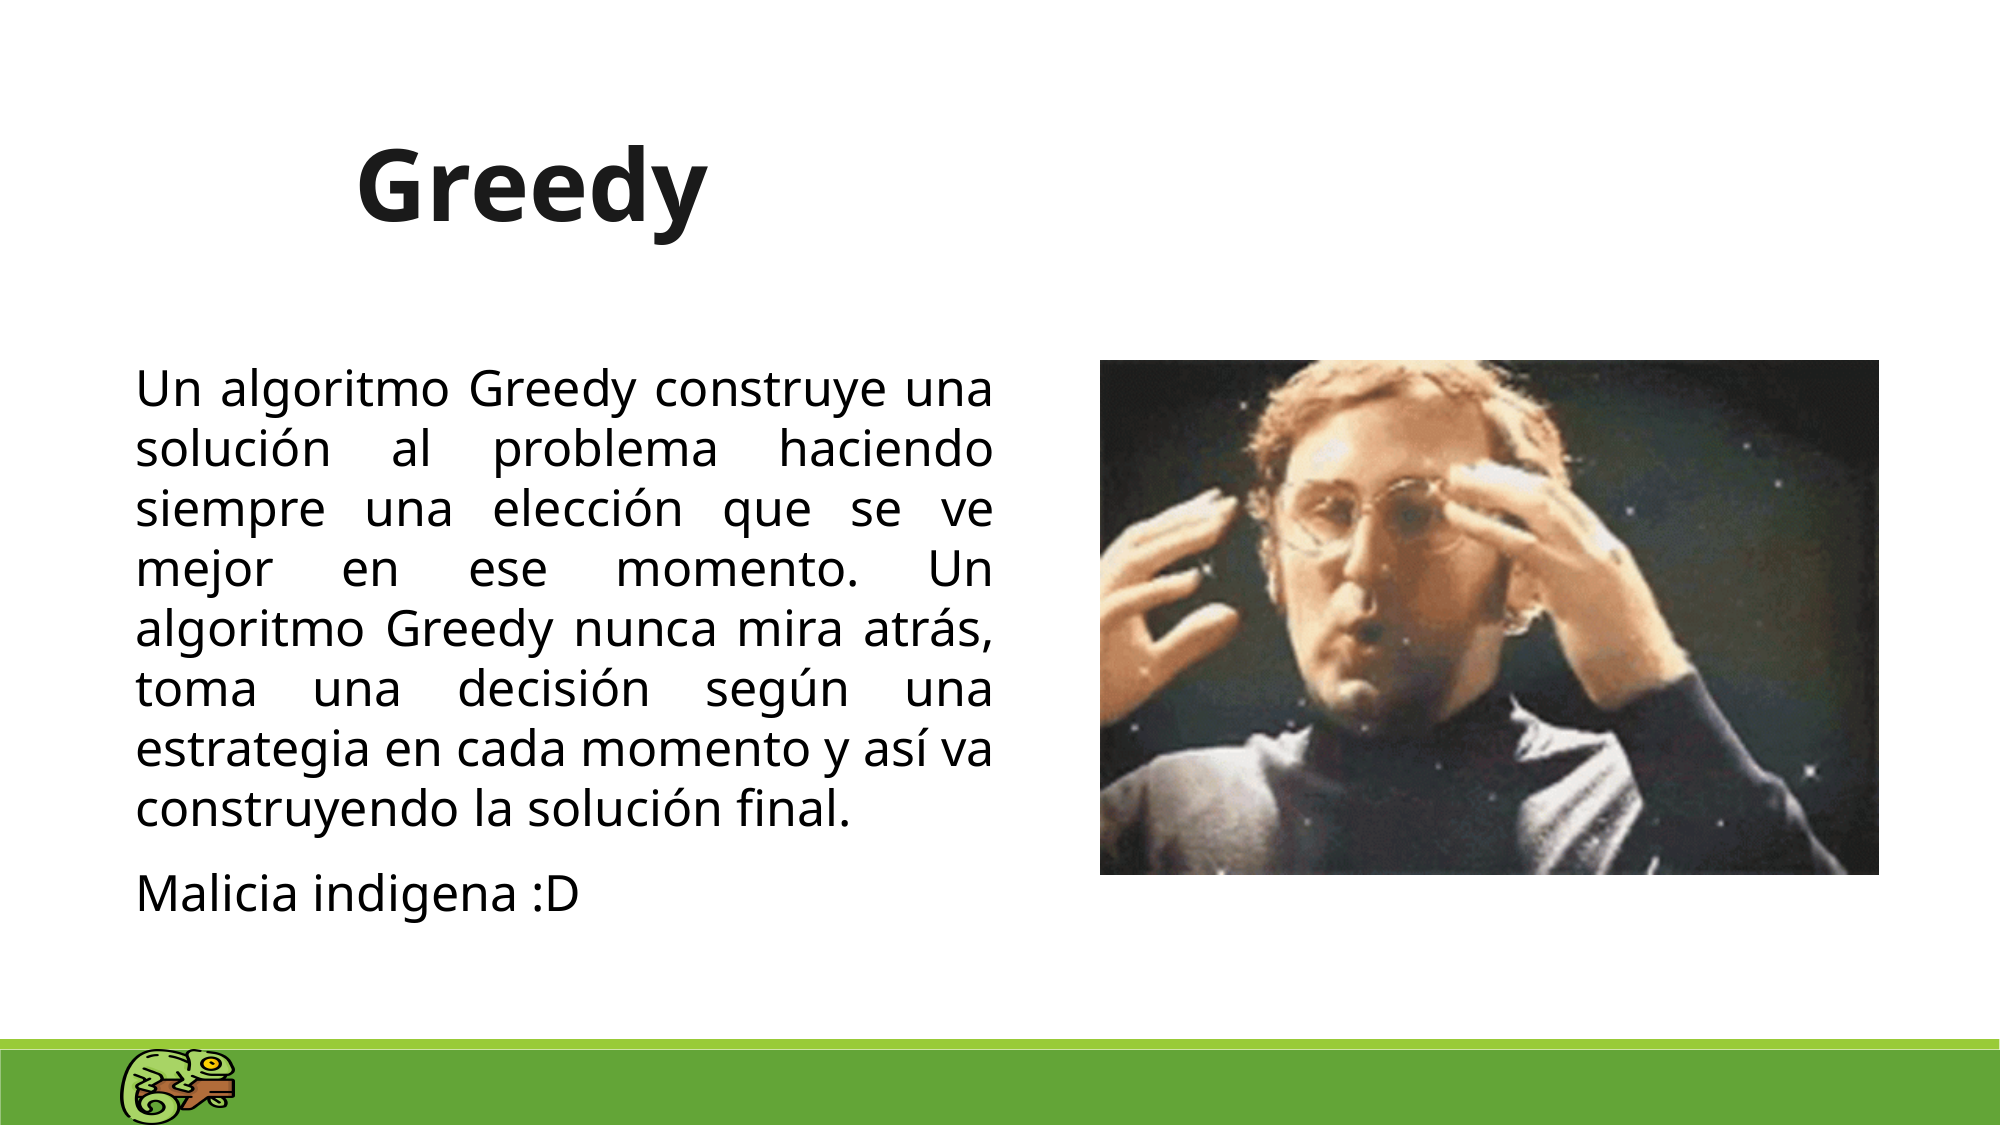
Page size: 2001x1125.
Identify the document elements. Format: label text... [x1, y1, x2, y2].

text_box Greedy [339, 114, 834, 249]
picture [120, 1049, 235, 1125]
picture [1100, 359, 1880, 875]
text_box Un algoritmo Greedy construye una solución al problema haciendo siempre una elección que se ve mejor en ese momento. Un algoritmo Greedy nunca mira atrás, toma una decisión según una estrategia en cada momento y así va construyendo la solución final. Malicia indigena :D [120, 349, 1010, 929]
